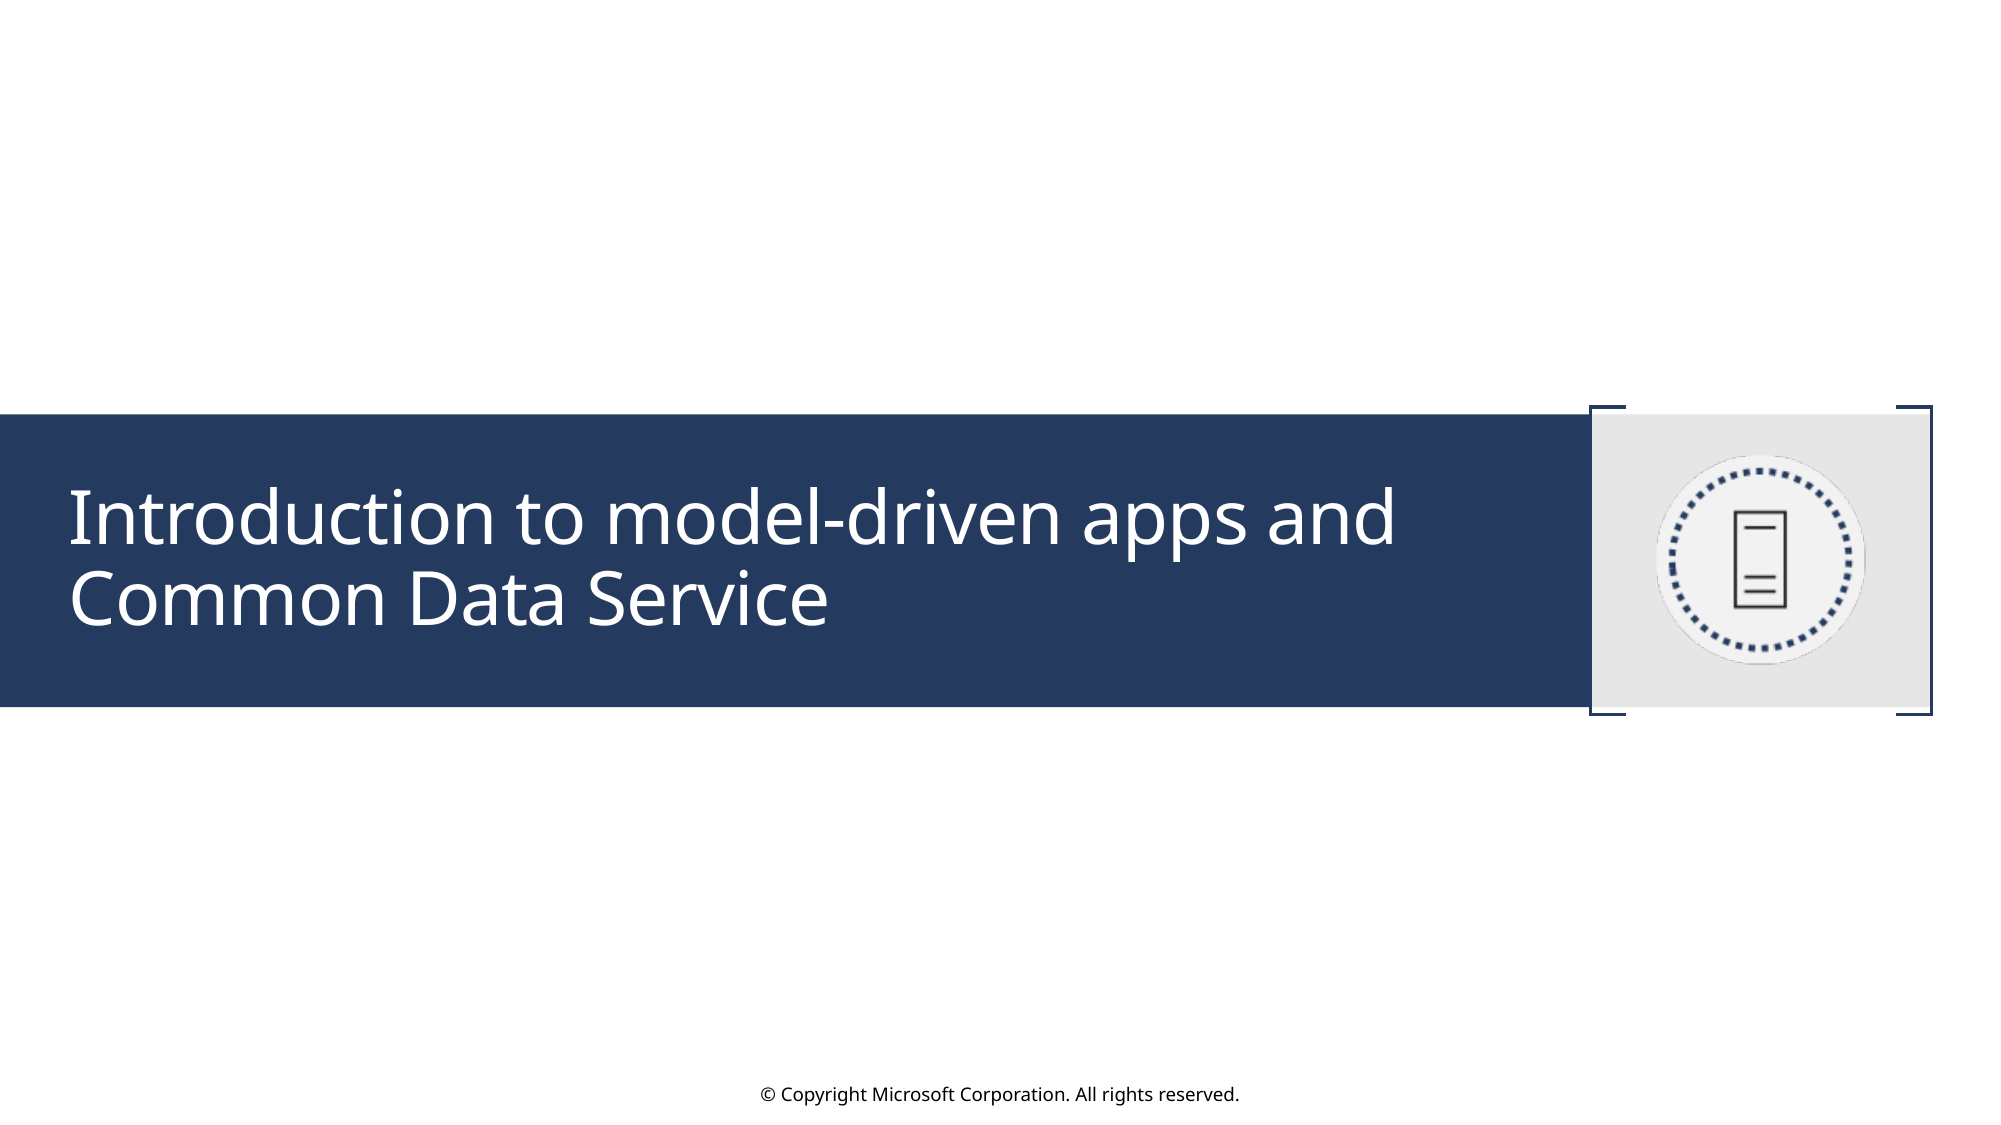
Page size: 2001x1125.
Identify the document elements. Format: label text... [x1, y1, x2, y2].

title Introduction to model-driven apps and Common Data Service [68, 414, 1577, 708]
picture [1656, 455, 1867, 667]
